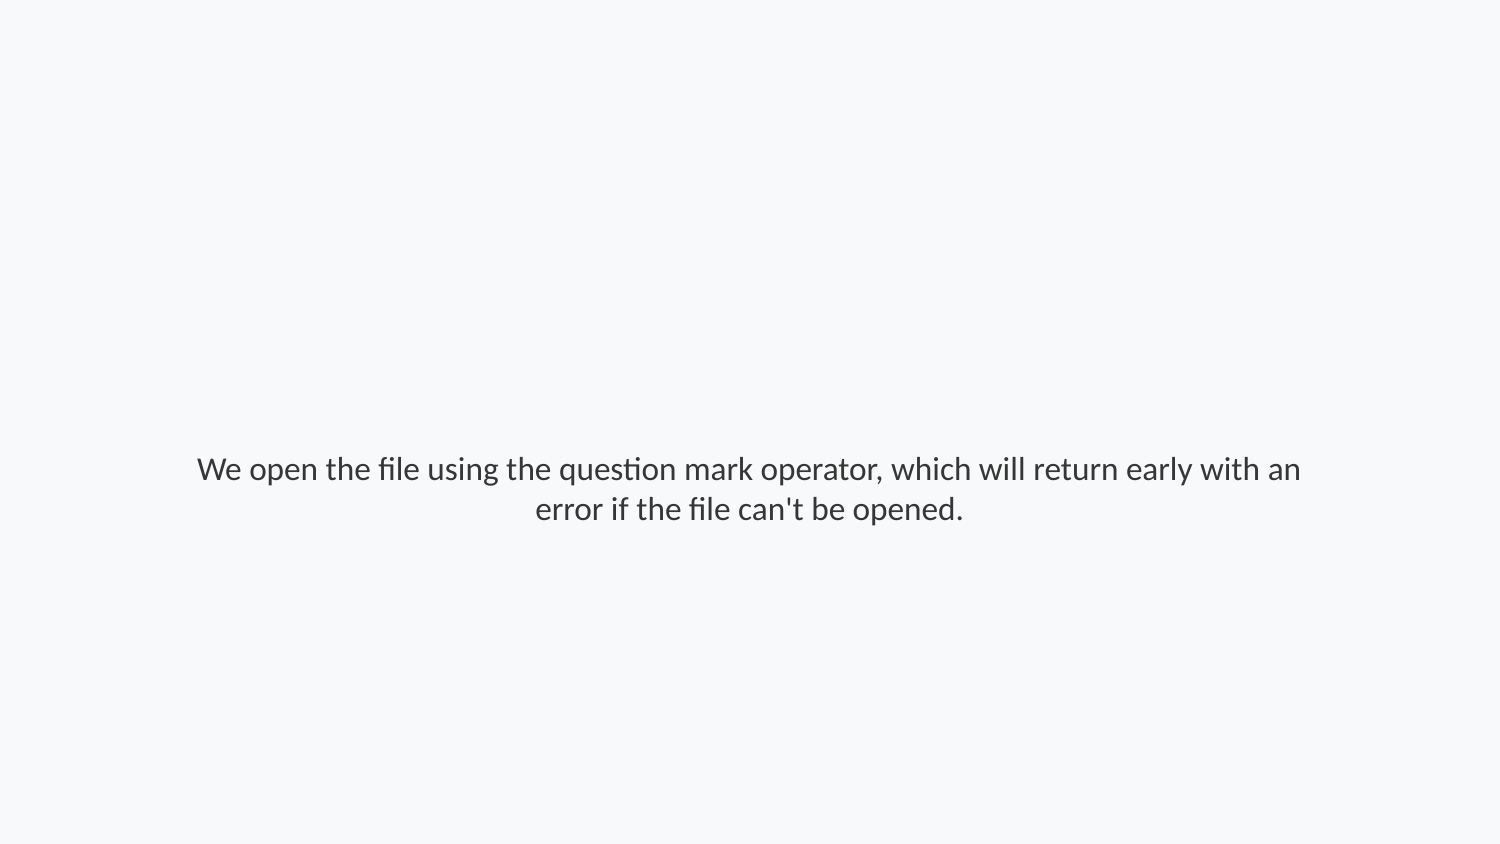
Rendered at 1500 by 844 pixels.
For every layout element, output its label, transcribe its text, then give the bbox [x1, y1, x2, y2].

text_box We open the file using the question mark operator, which will return early with an error if the file can't be opened. [149, 299, 1350, 675]
